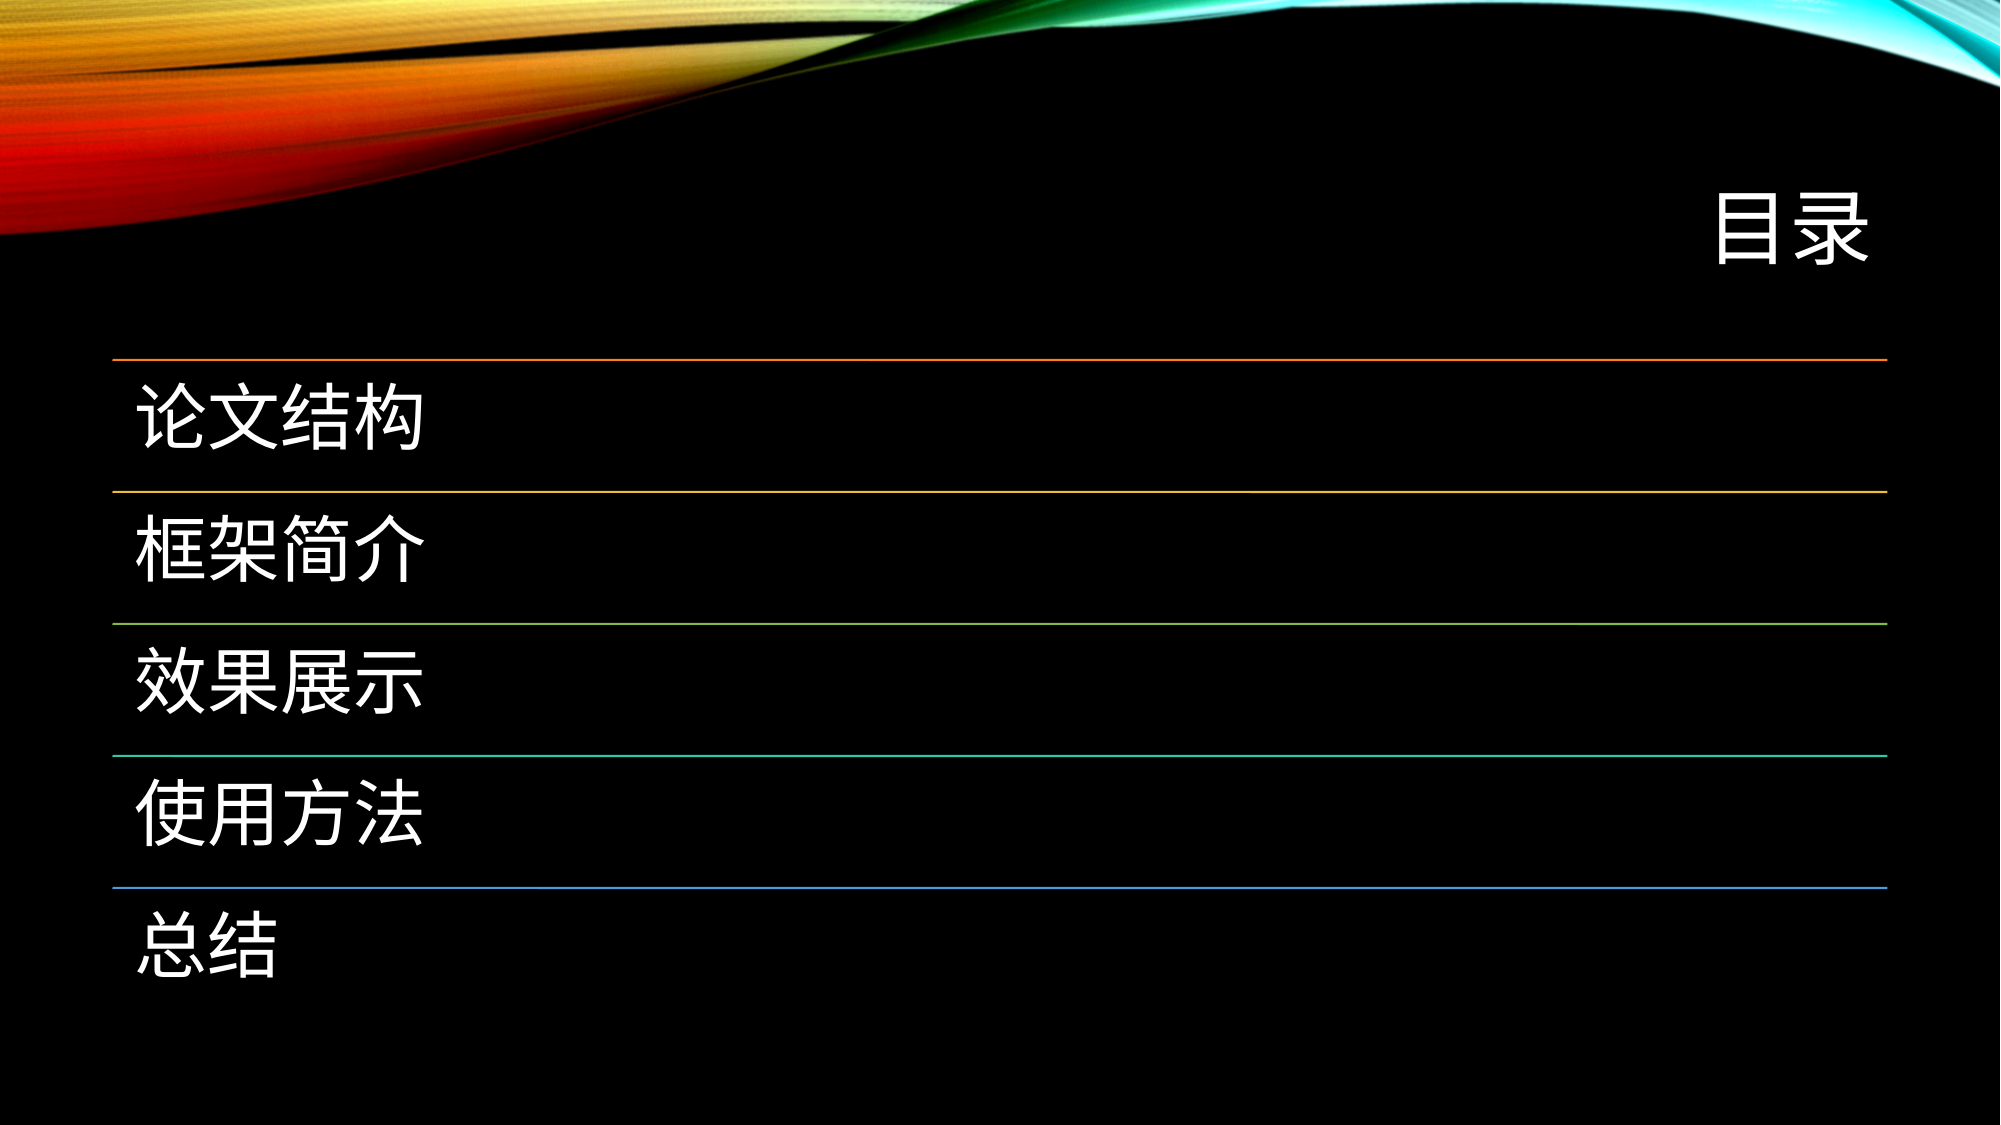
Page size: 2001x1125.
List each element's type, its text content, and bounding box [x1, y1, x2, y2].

title 目录 [474, 125, 1888, 338]
picture [0, 0, 2000, 237]
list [112, 359, 1888, 1021]
